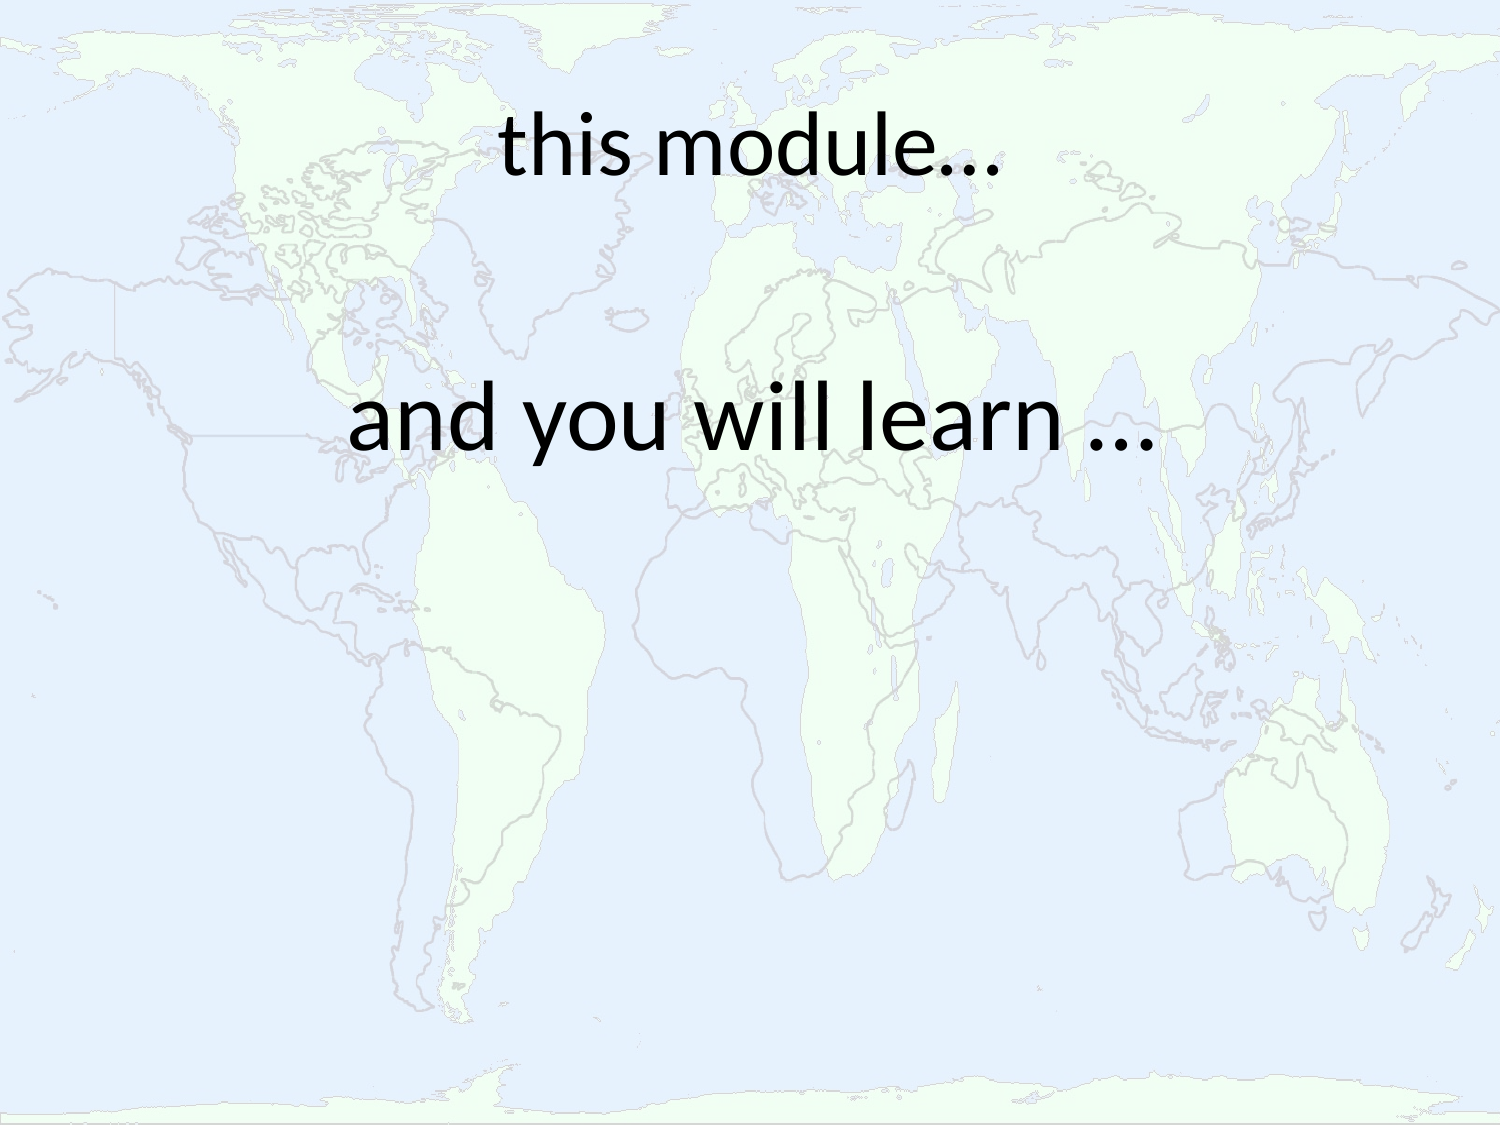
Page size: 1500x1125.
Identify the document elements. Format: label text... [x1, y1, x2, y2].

list and you will learn … [76, 149, 1427, 965]
title this module… [75, 45, 1425, 233]
